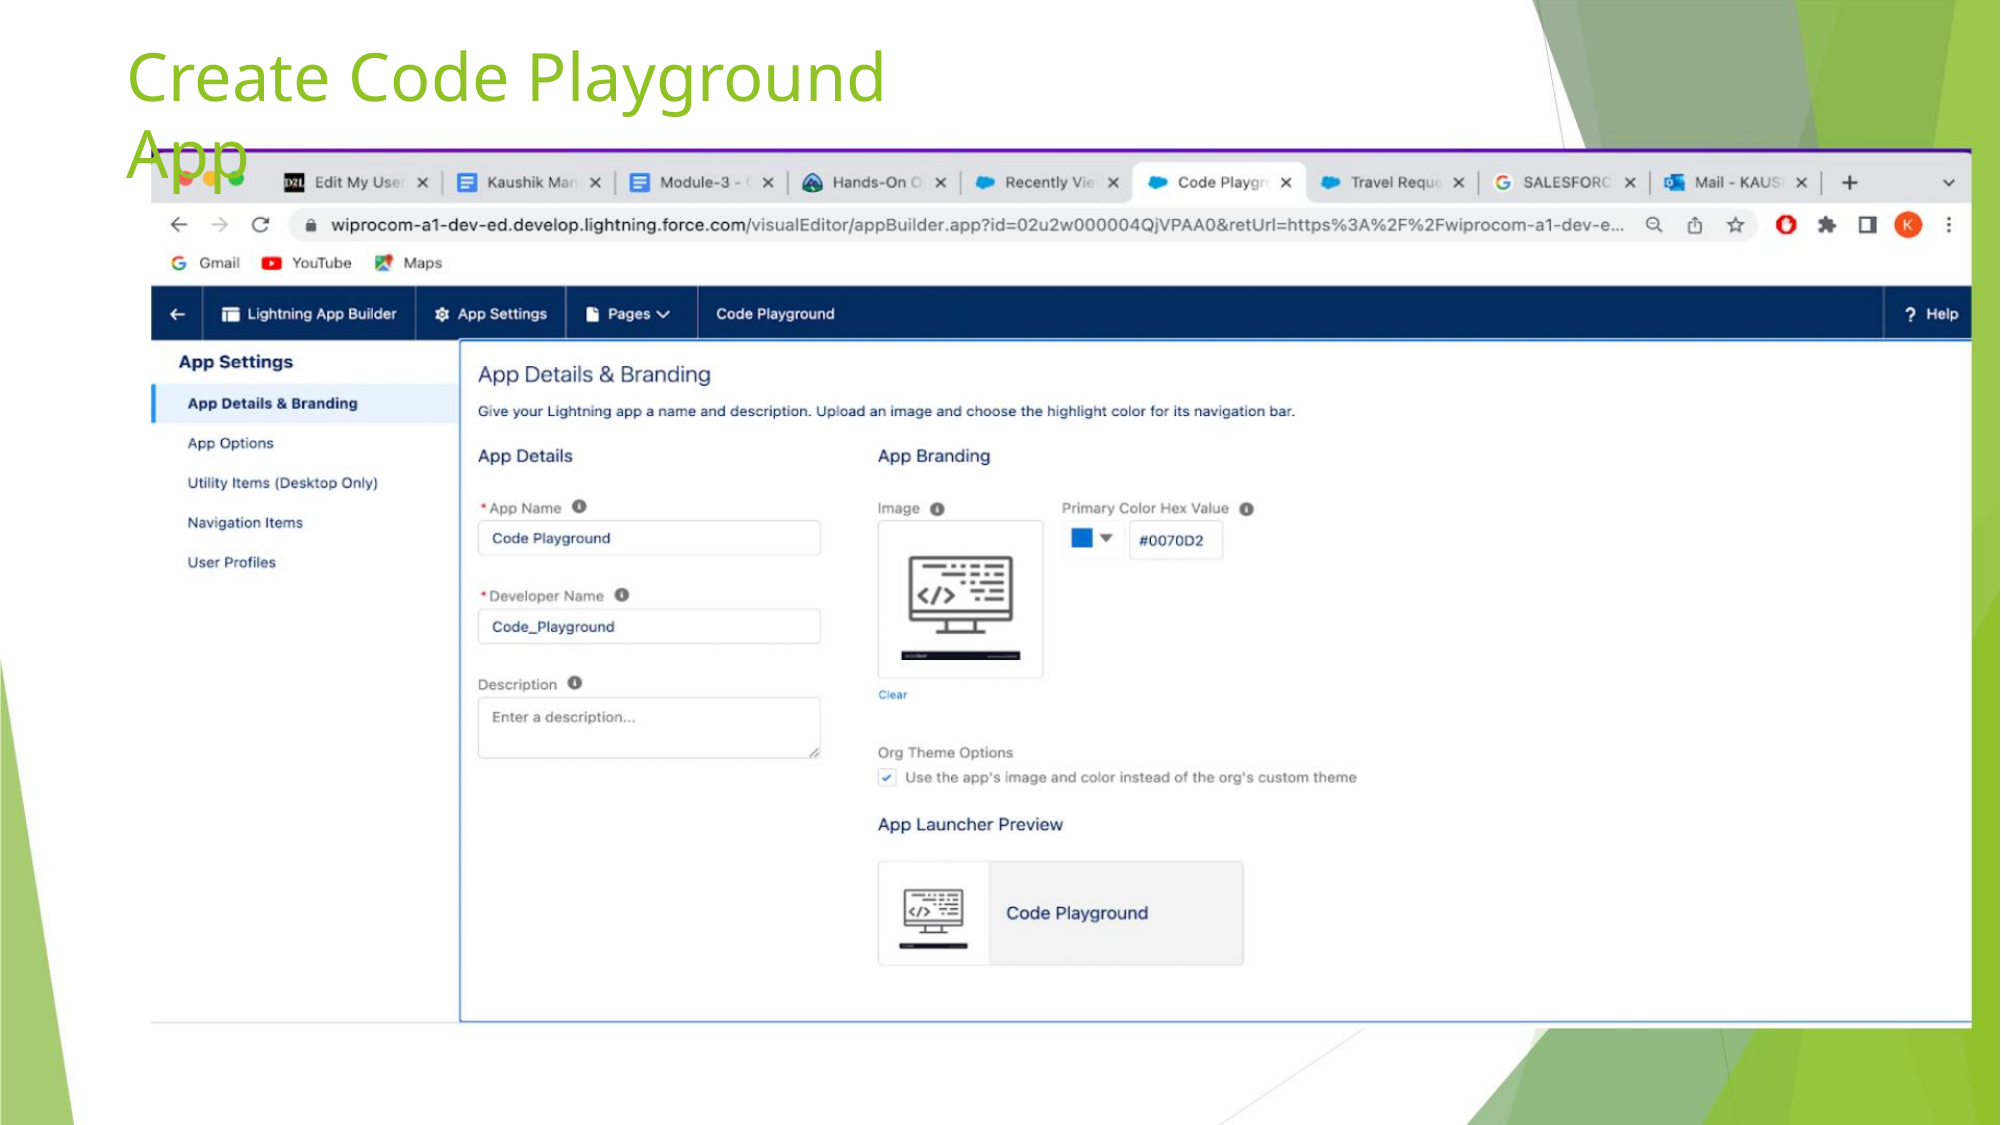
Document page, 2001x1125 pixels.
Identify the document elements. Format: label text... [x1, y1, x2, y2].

text_box [0, 0, 2000, 1125]
text_box Create Code Playground App [126, 36, 1004, 192]
